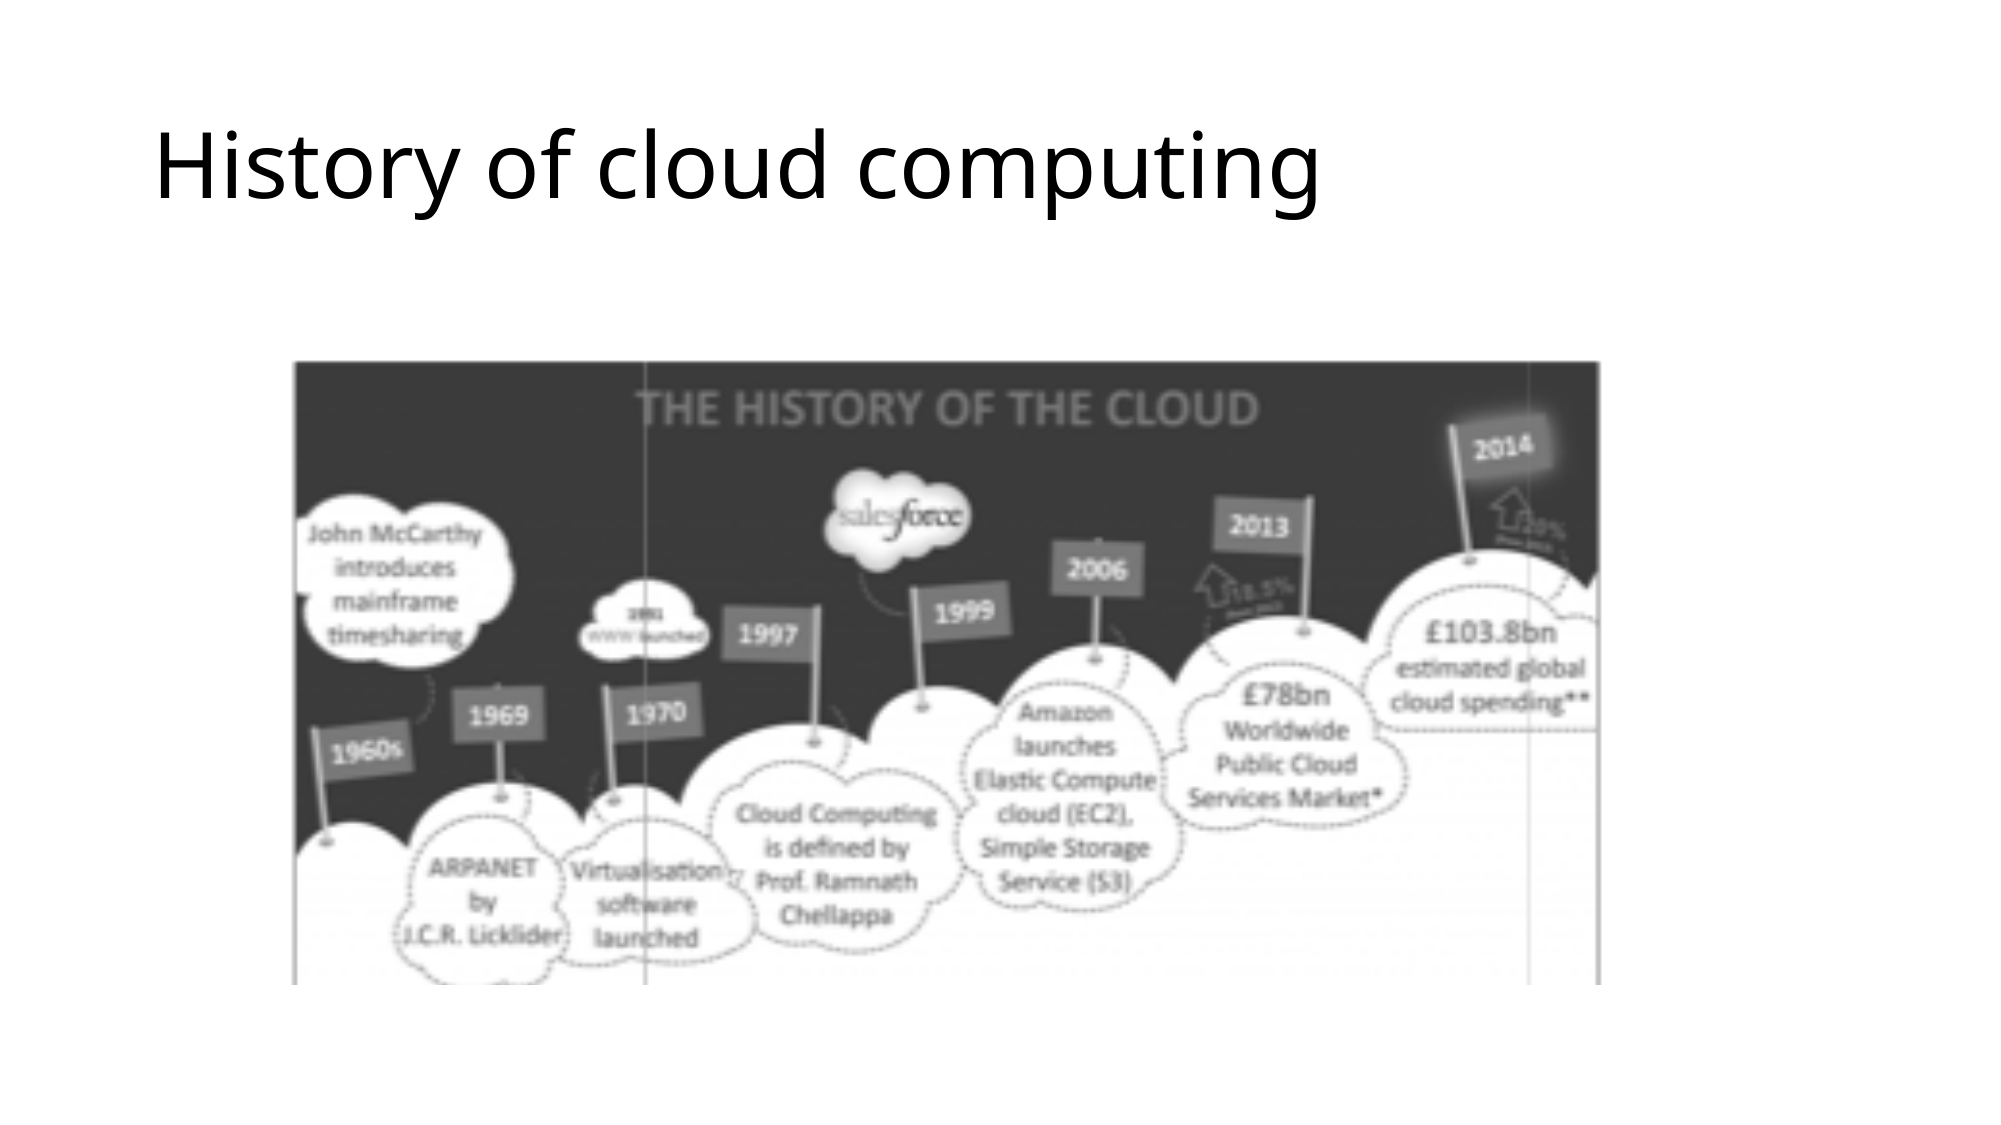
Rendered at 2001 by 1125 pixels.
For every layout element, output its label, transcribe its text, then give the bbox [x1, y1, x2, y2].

picture [290, 332, 1613, 985]
title History of cloud computing [137, 59, 1863, 278]
